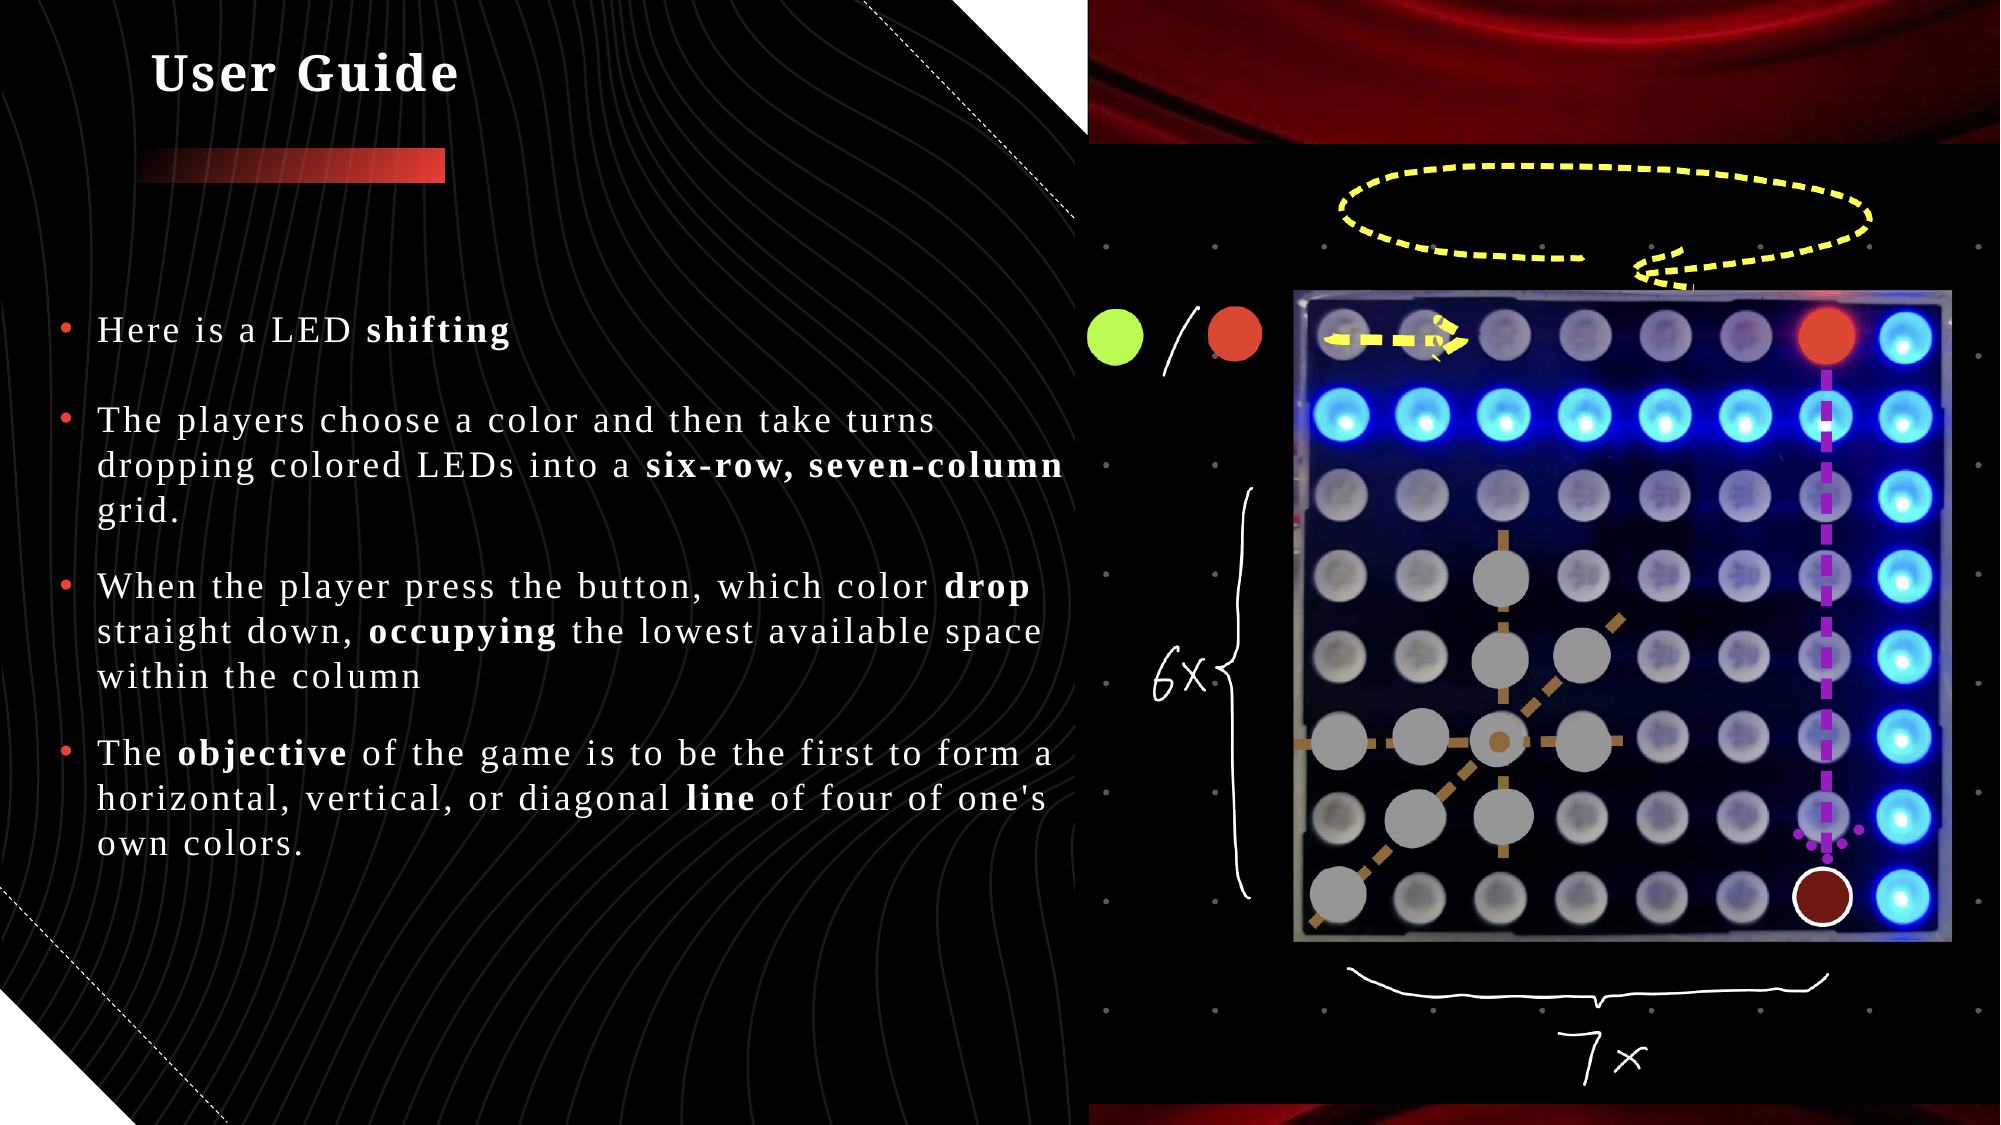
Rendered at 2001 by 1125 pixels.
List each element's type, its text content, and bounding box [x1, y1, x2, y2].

picture [1075, 0, 2000, 1125]
list Here is a LED shifting The players choose a color and then take turns dropping colored LEDs into a six-row, seven-column grid. When the player press the button, which color drop straight down, occupying the lowest available space within the column The objective of the game is to be the first to form a horizontal, vertical, or diagonal line of four of one's own colors. [44, 207, 1075, 1063]
title User Guide [136, 27, 934, 124]
